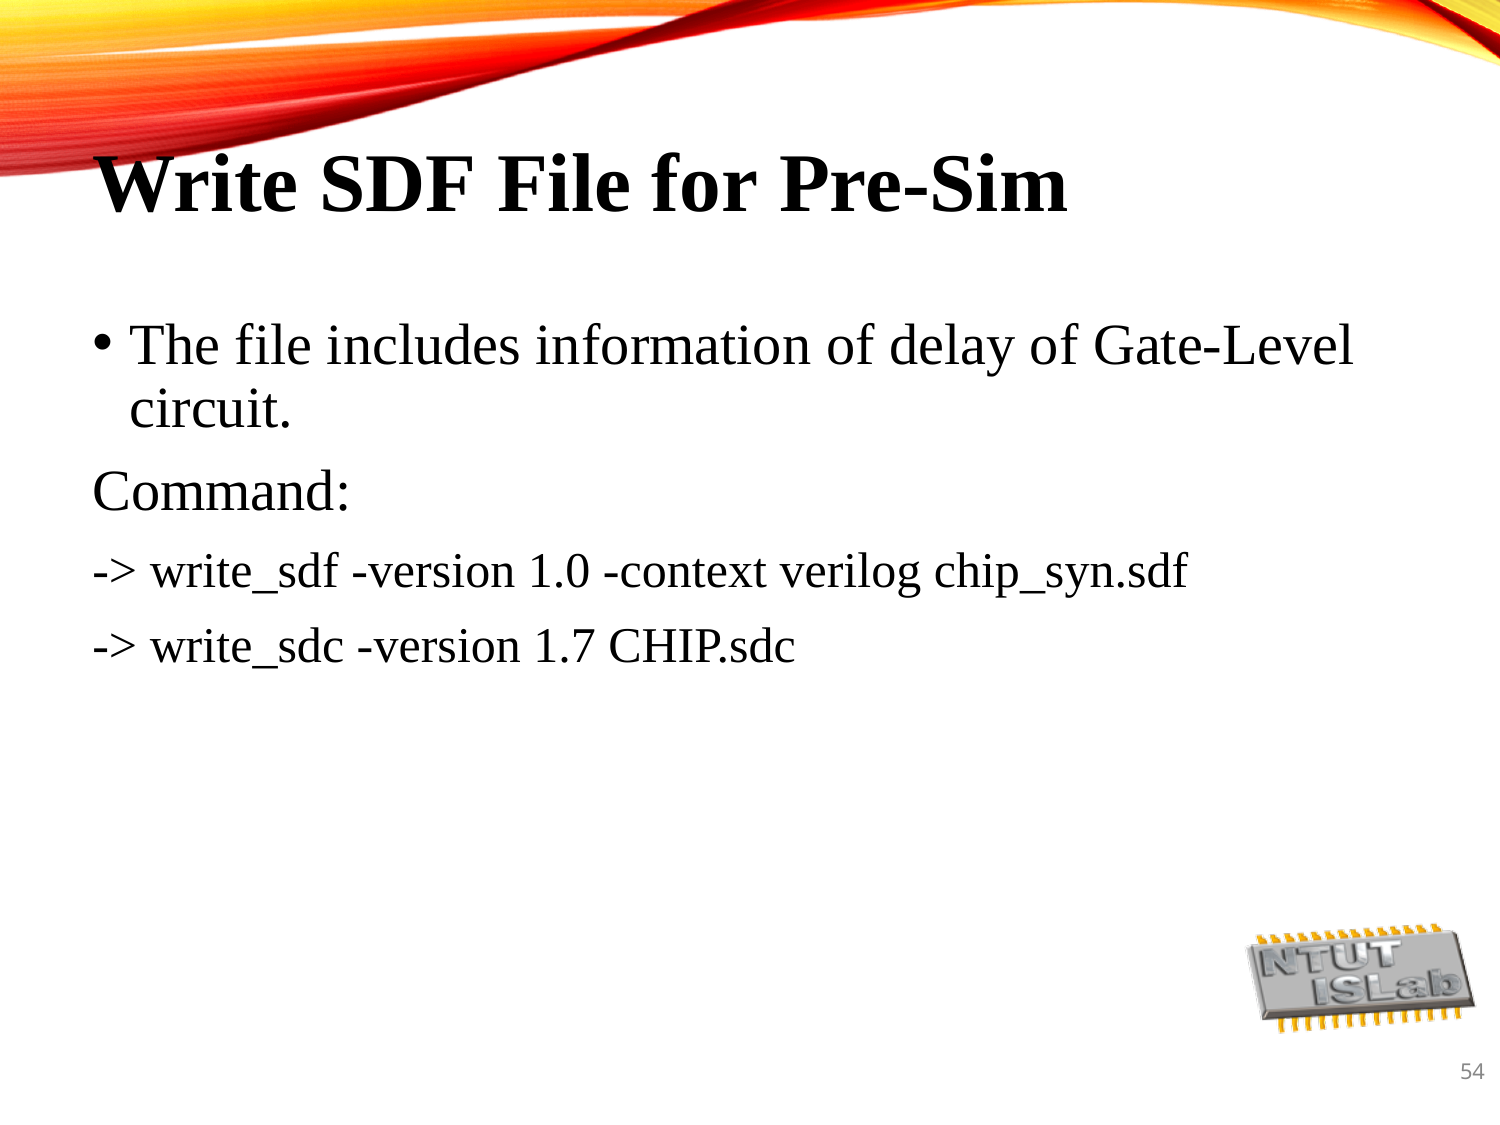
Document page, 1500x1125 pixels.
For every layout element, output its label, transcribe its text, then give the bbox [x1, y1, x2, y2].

title Write SDF File for Pre‐Sim [77, 102, 1424, 268]
list The file includes information of delay of Gate‐Level circuit. Command: -> write_sdf ‐version 1.0 ‐context verilog chip_syn.sdf -> write_sdc ‐version 1.7 CHIP.sdc [77, 306, 1388, 728]
picture [1242, 916, 1480, 1036]
slide_number ‹#› [1149, 1042, 1500, 1103]
picture [0, 0, 1500, 178]
